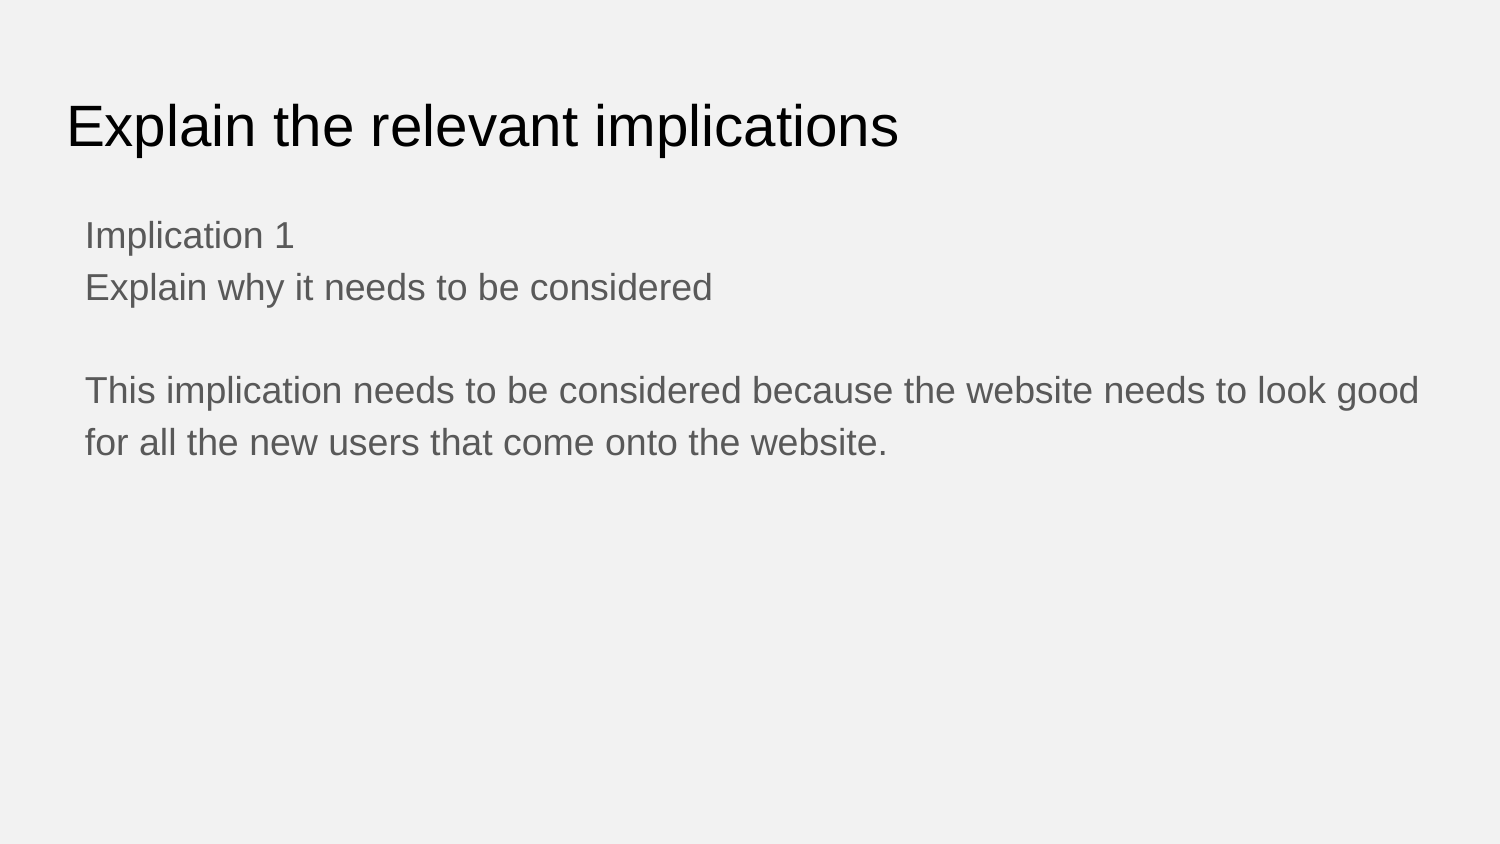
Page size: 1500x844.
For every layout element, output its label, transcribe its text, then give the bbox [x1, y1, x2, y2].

title Explain the relevant implications [51, 72, 1449, 167]
list Implication 1 Explain why it needs to be considered This implication needs to be considered because the website needs to look good for all the new users that come onto the website. [51, 189, 1449, 750]
